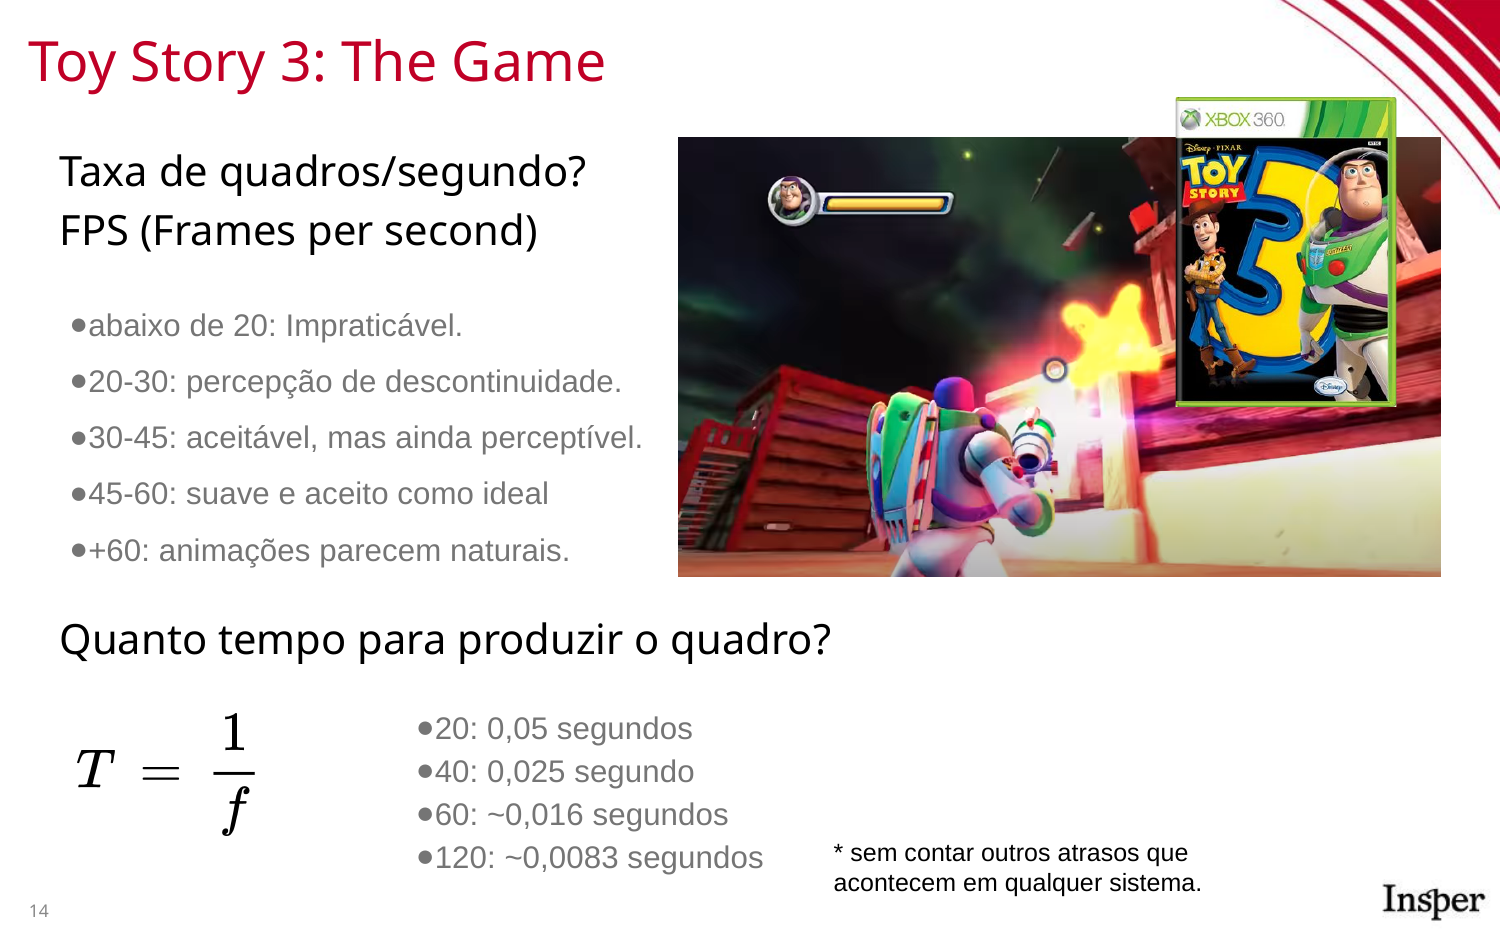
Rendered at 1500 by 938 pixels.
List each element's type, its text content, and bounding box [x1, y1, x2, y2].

text_box 20: 0,05 segundos 40: 0,025 segundo 60: ~0,016 segundos 120: ~0,0083 segundos [400, 687, 1010, 890]
slide_number 14 [0, 887, 78, 938]
list Taxa de quadros/segundo? FPS (Frames per second) [44, 137, 654, 286]
text_box abaixo de 20: Impraticável. 20-30: percepção de descontinuidade. 30-45: aceitável, mas ainda perceptível. 45-60: suave e aceito como ideal +60: animações parecem naturais. [54, 271, 663, 583]
title Toy Story 3: The Game [13, 18, 1397, 104]
text_box * sem contar outros atrasos que acontecem em qualquer sistema. [818, 821, 1311, 911]
picture [77, 0, 1500, 938]
list Quanto tempo para produzir o quadro? [44, 605, 1199, 754]
